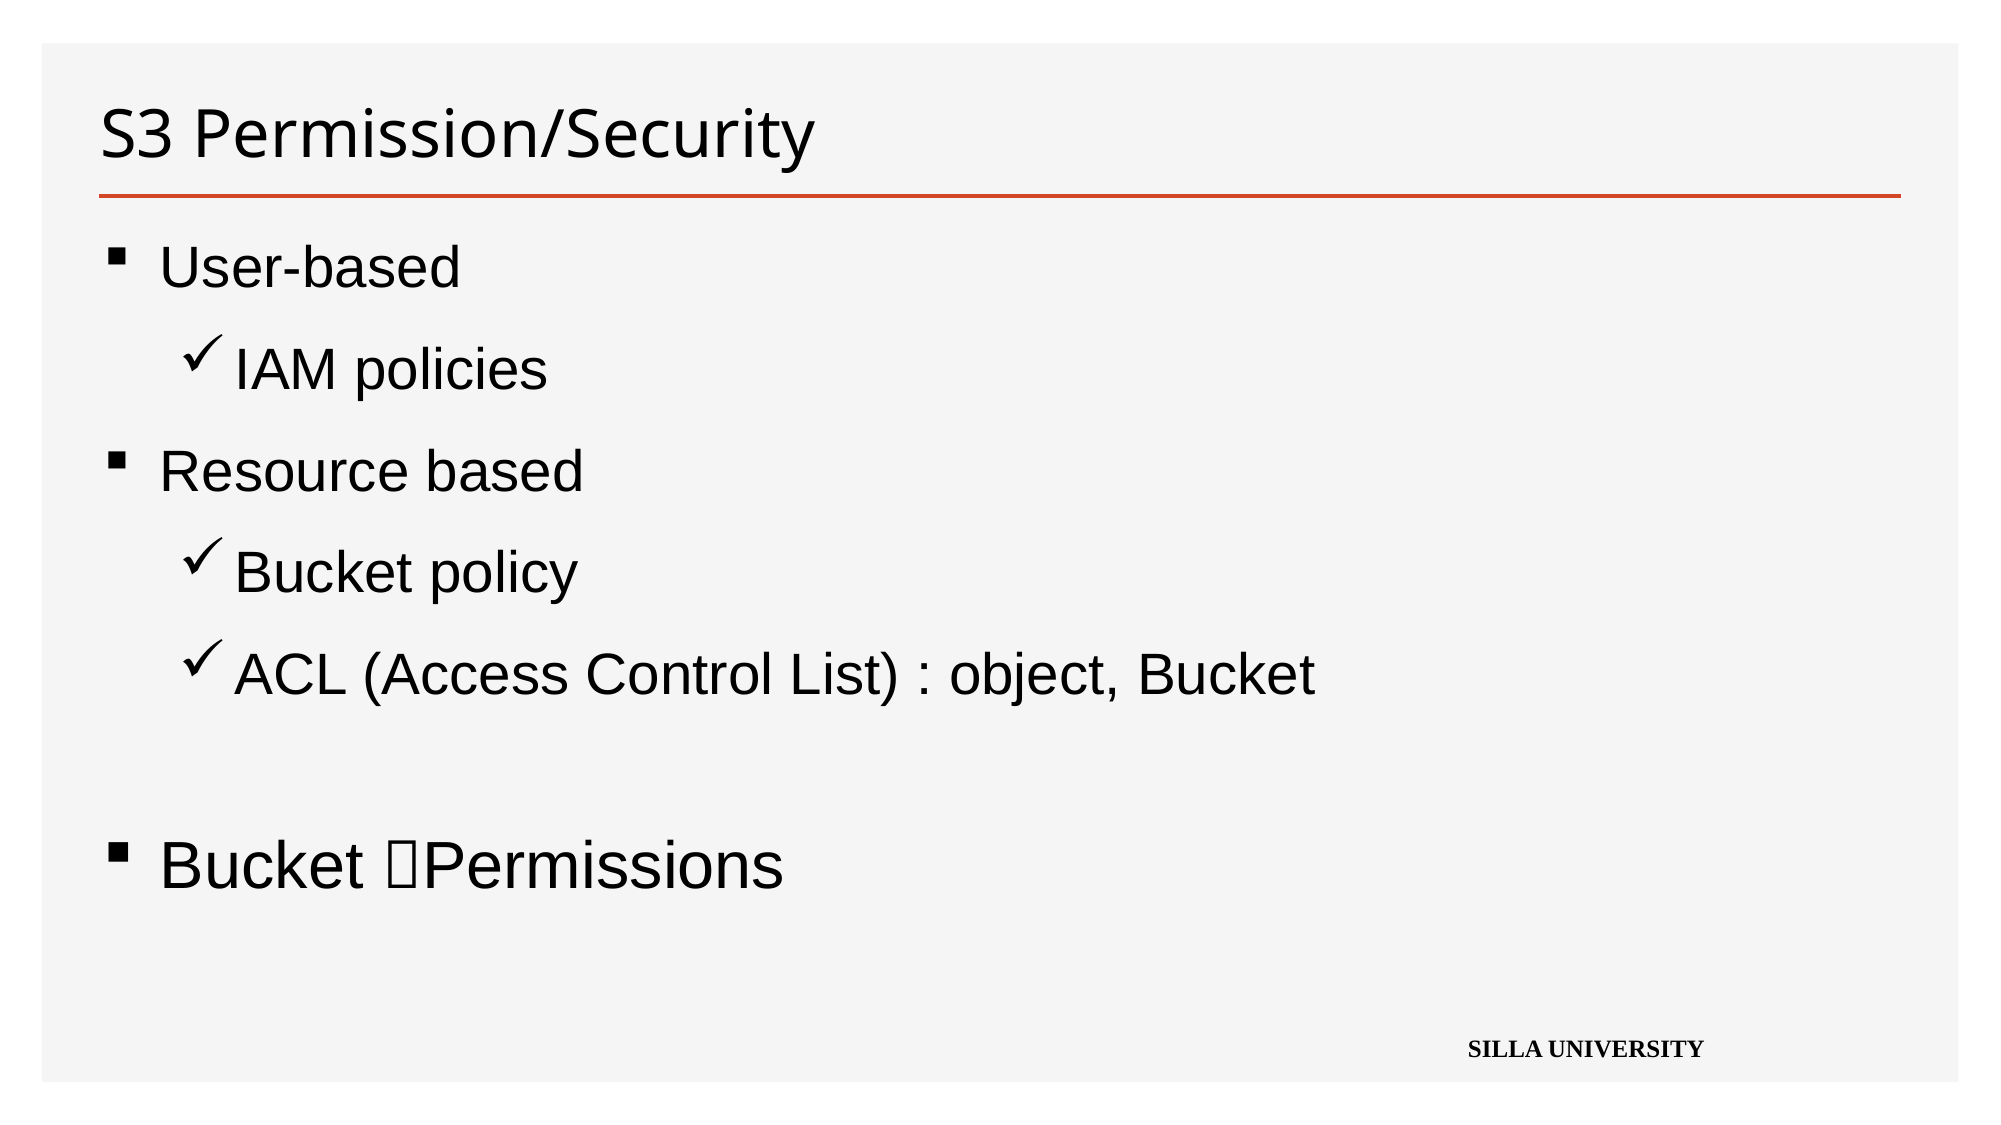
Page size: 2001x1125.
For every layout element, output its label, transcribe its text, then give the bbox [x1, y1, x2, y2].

list User-based IAM policies Resource based Bucket policy ACL (Access Control List) : object, Bucket Bucket Permissions [88, 235, 1835, 1068]
title S3 Permission/Security [85, 73, 1214, 179]
